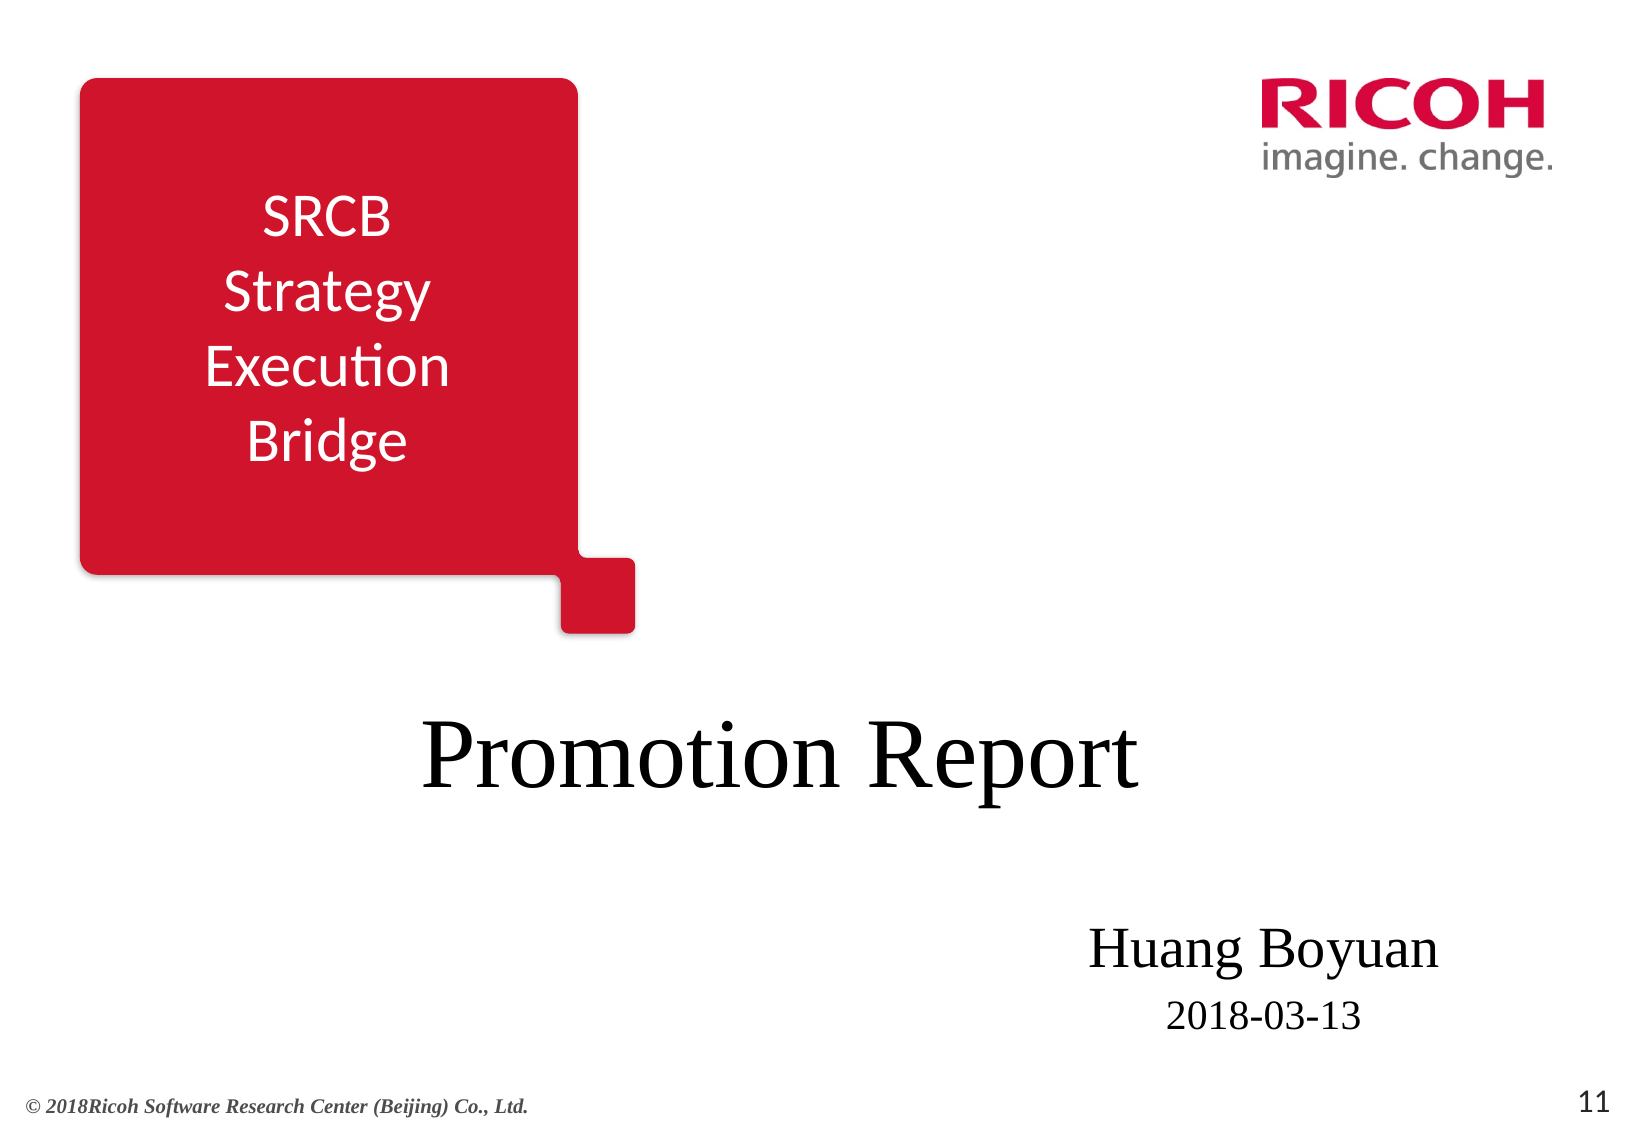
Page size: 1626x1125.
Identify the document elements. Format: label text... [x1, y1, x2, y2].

text_box Huang Boyuan 2018-03-13 [1013, 840, 1515, 1089]
text_box Promotion Report [405, 680, 1155, 816]
slide_number 11 [1246, 1068, 1625, 1125]
title SRCB Strategy Execution Bridge [97, 99, 558, 549]
text_box © 2018Ricoh Software Research Center (Beijing) Co., Ltd. [10, 1084, 544, 1125]
picture [1262, 78, 1552, 178]
